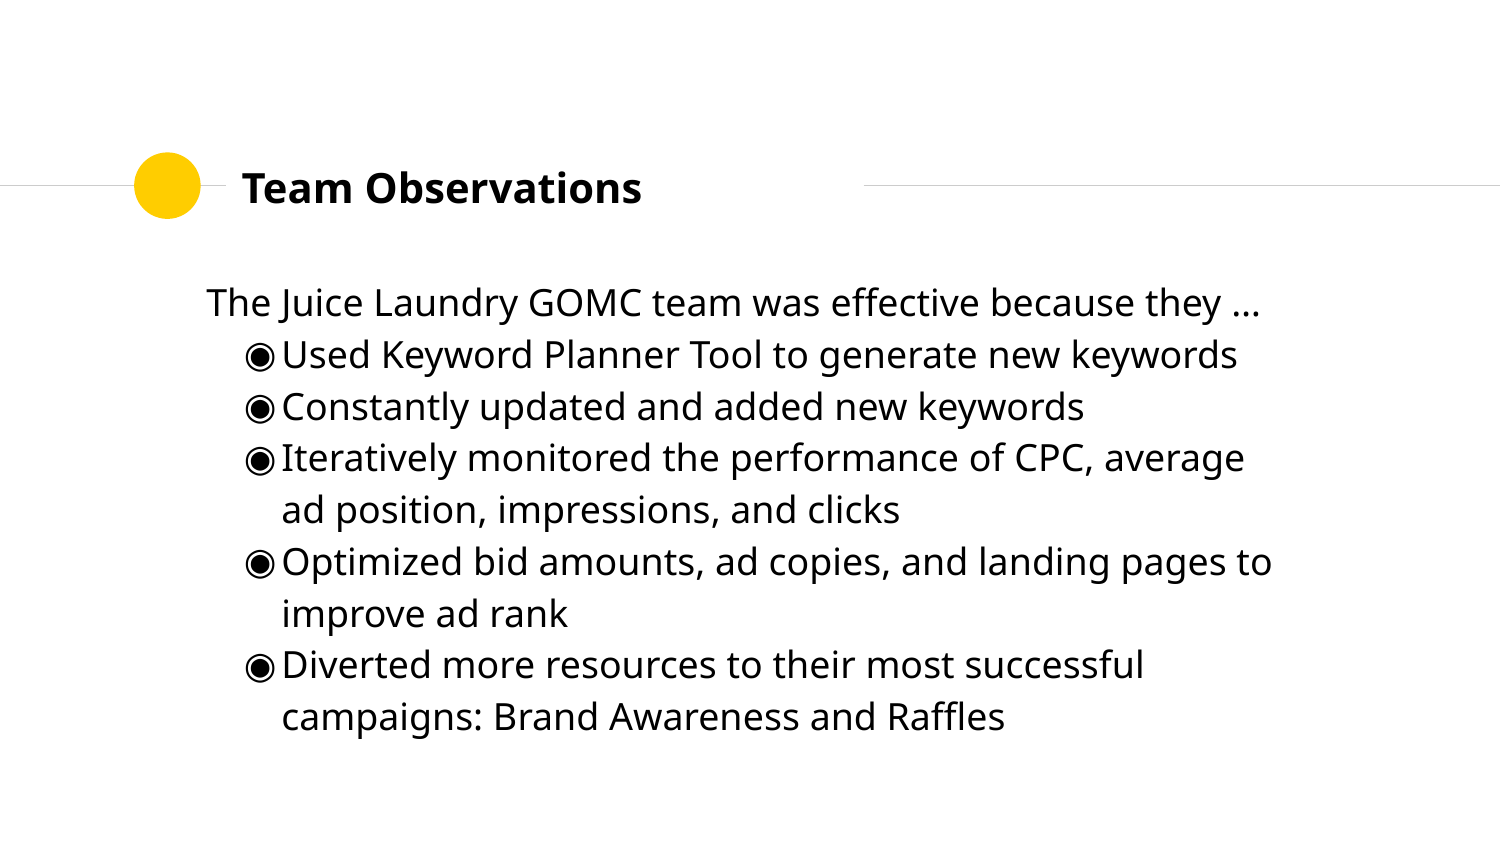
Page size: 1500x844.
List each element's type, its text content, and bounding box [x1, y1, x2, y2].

list The Juice Laundry GOMC team was effective because they … Used Keyword Planner Tool to generate new keywords Constantly updated and added new keywords Iteratively monitored the performance of CPC, average ad position, impressions, and clicks Optimized bid amounts, ad copies, and landing pages to improve ad rank Diverted more resources to their most successful campaigns: Brand Awareness and Raffles [191, 257, 1309, 643]
title Team Observations [226, 151, 863, 223]
